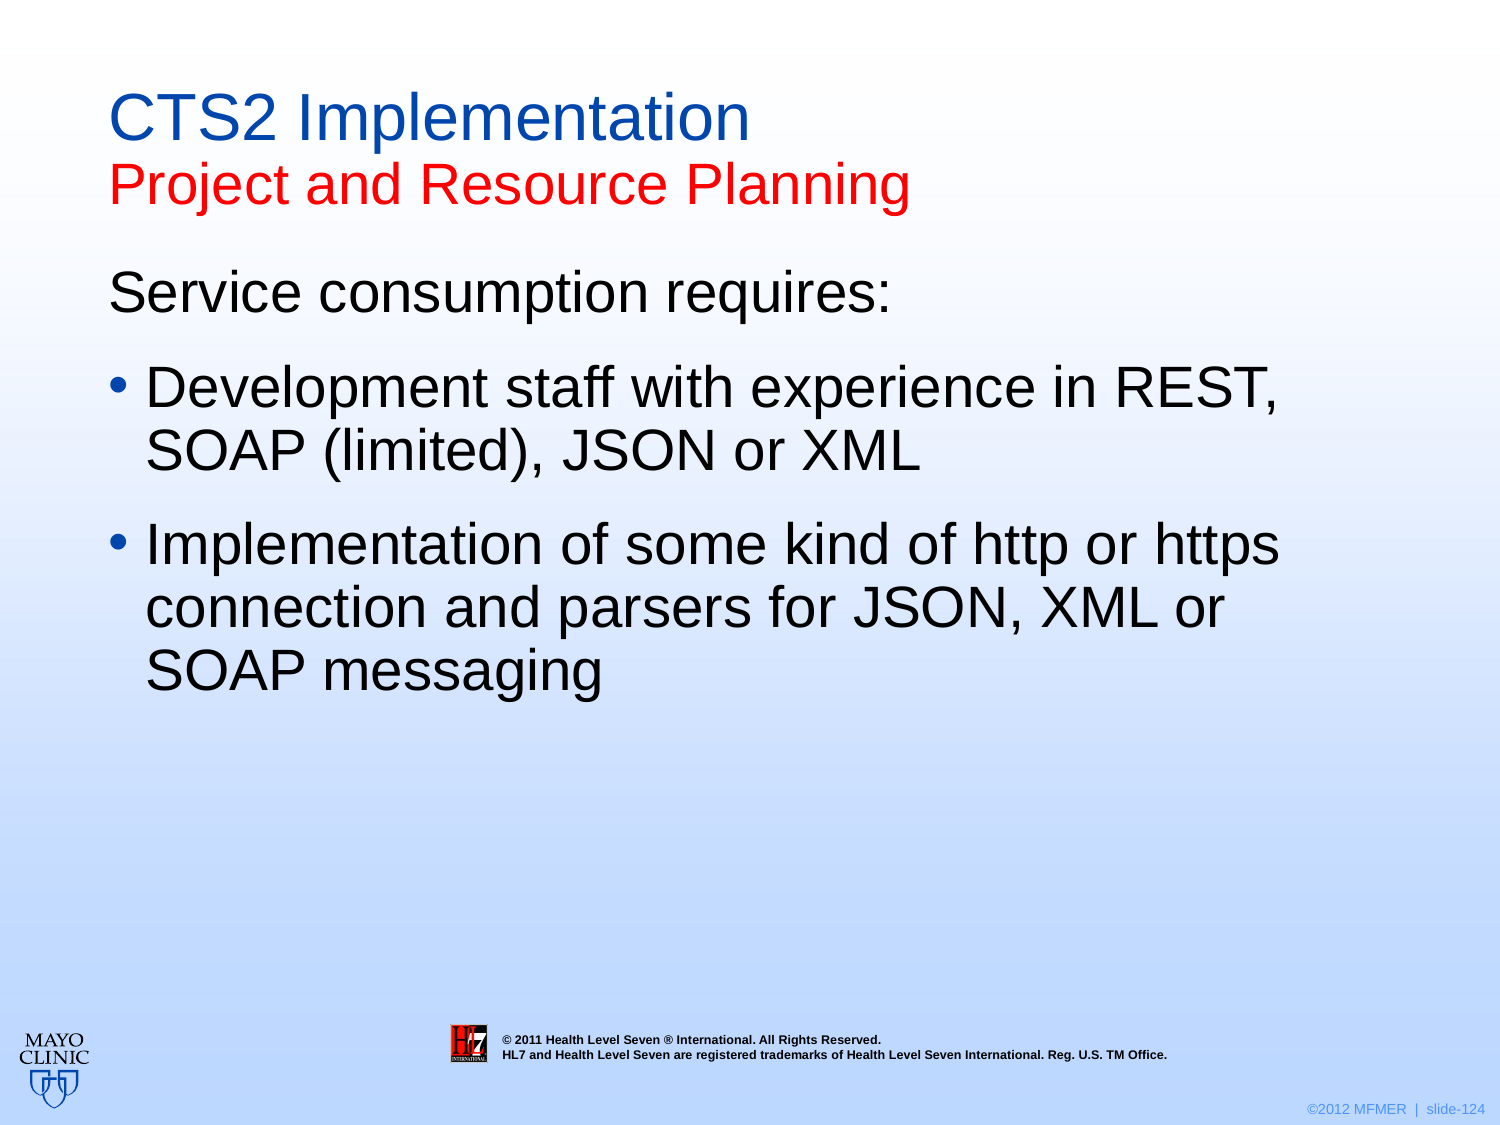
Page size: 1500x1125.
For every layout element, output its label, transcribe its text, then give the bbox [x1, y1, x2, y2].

picture [0, 0, 1500, 1125]
title CTS2 Implementation Project and Resource Planning [108, 0, 1392, 224]
list Service consumption requires: Development staff with experience in REST, SOAP (limited), JSON or XML Implementation of some kind of http or https connection and parsers for JSON, XML or SOAP messaging [108, 224, 1392, 1013]
